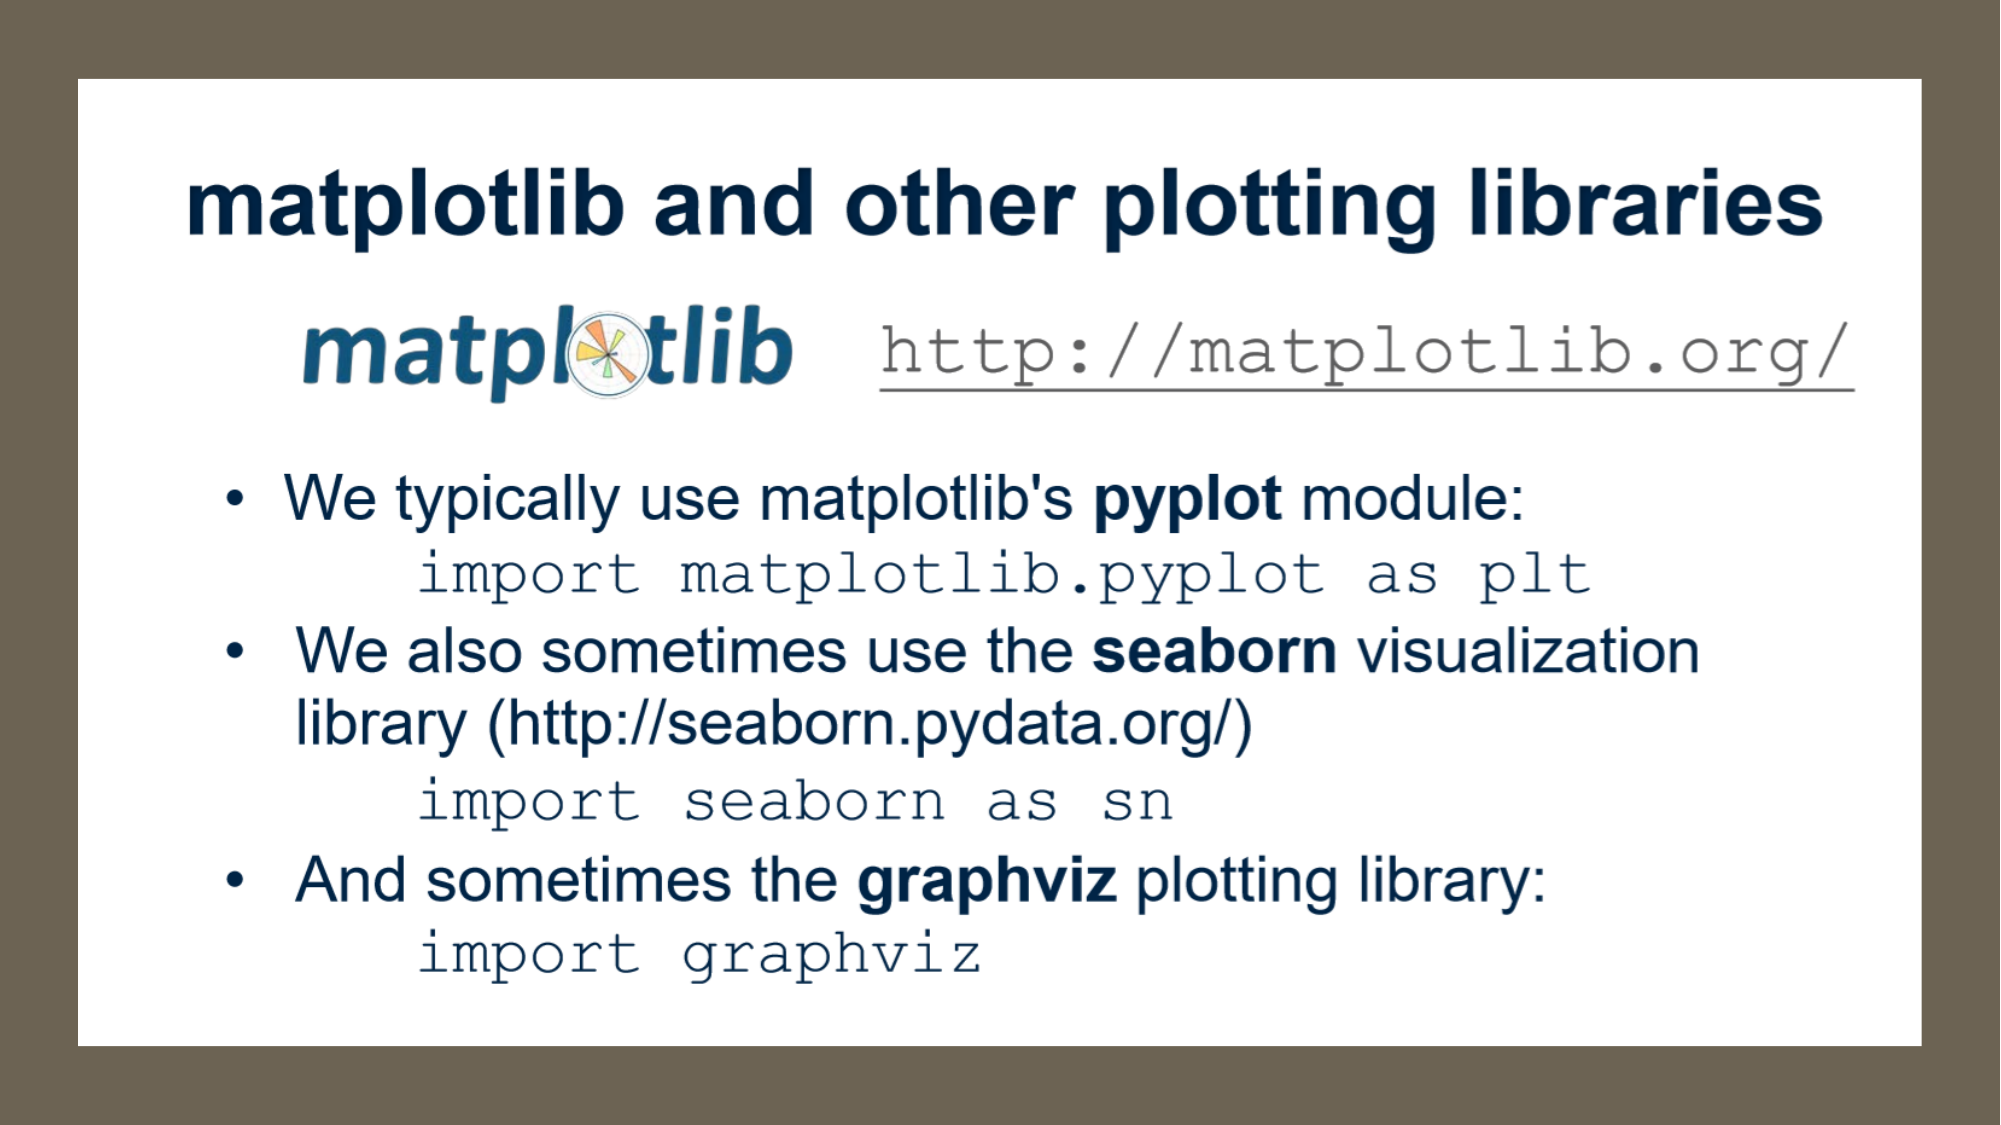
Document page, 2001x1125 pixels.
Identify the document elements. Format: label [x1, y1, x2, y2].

text_box [0, 0, 2000, 1125]
picture [130, 137, 1870, 991]
text_box [77, 77, 1923, 1048]
